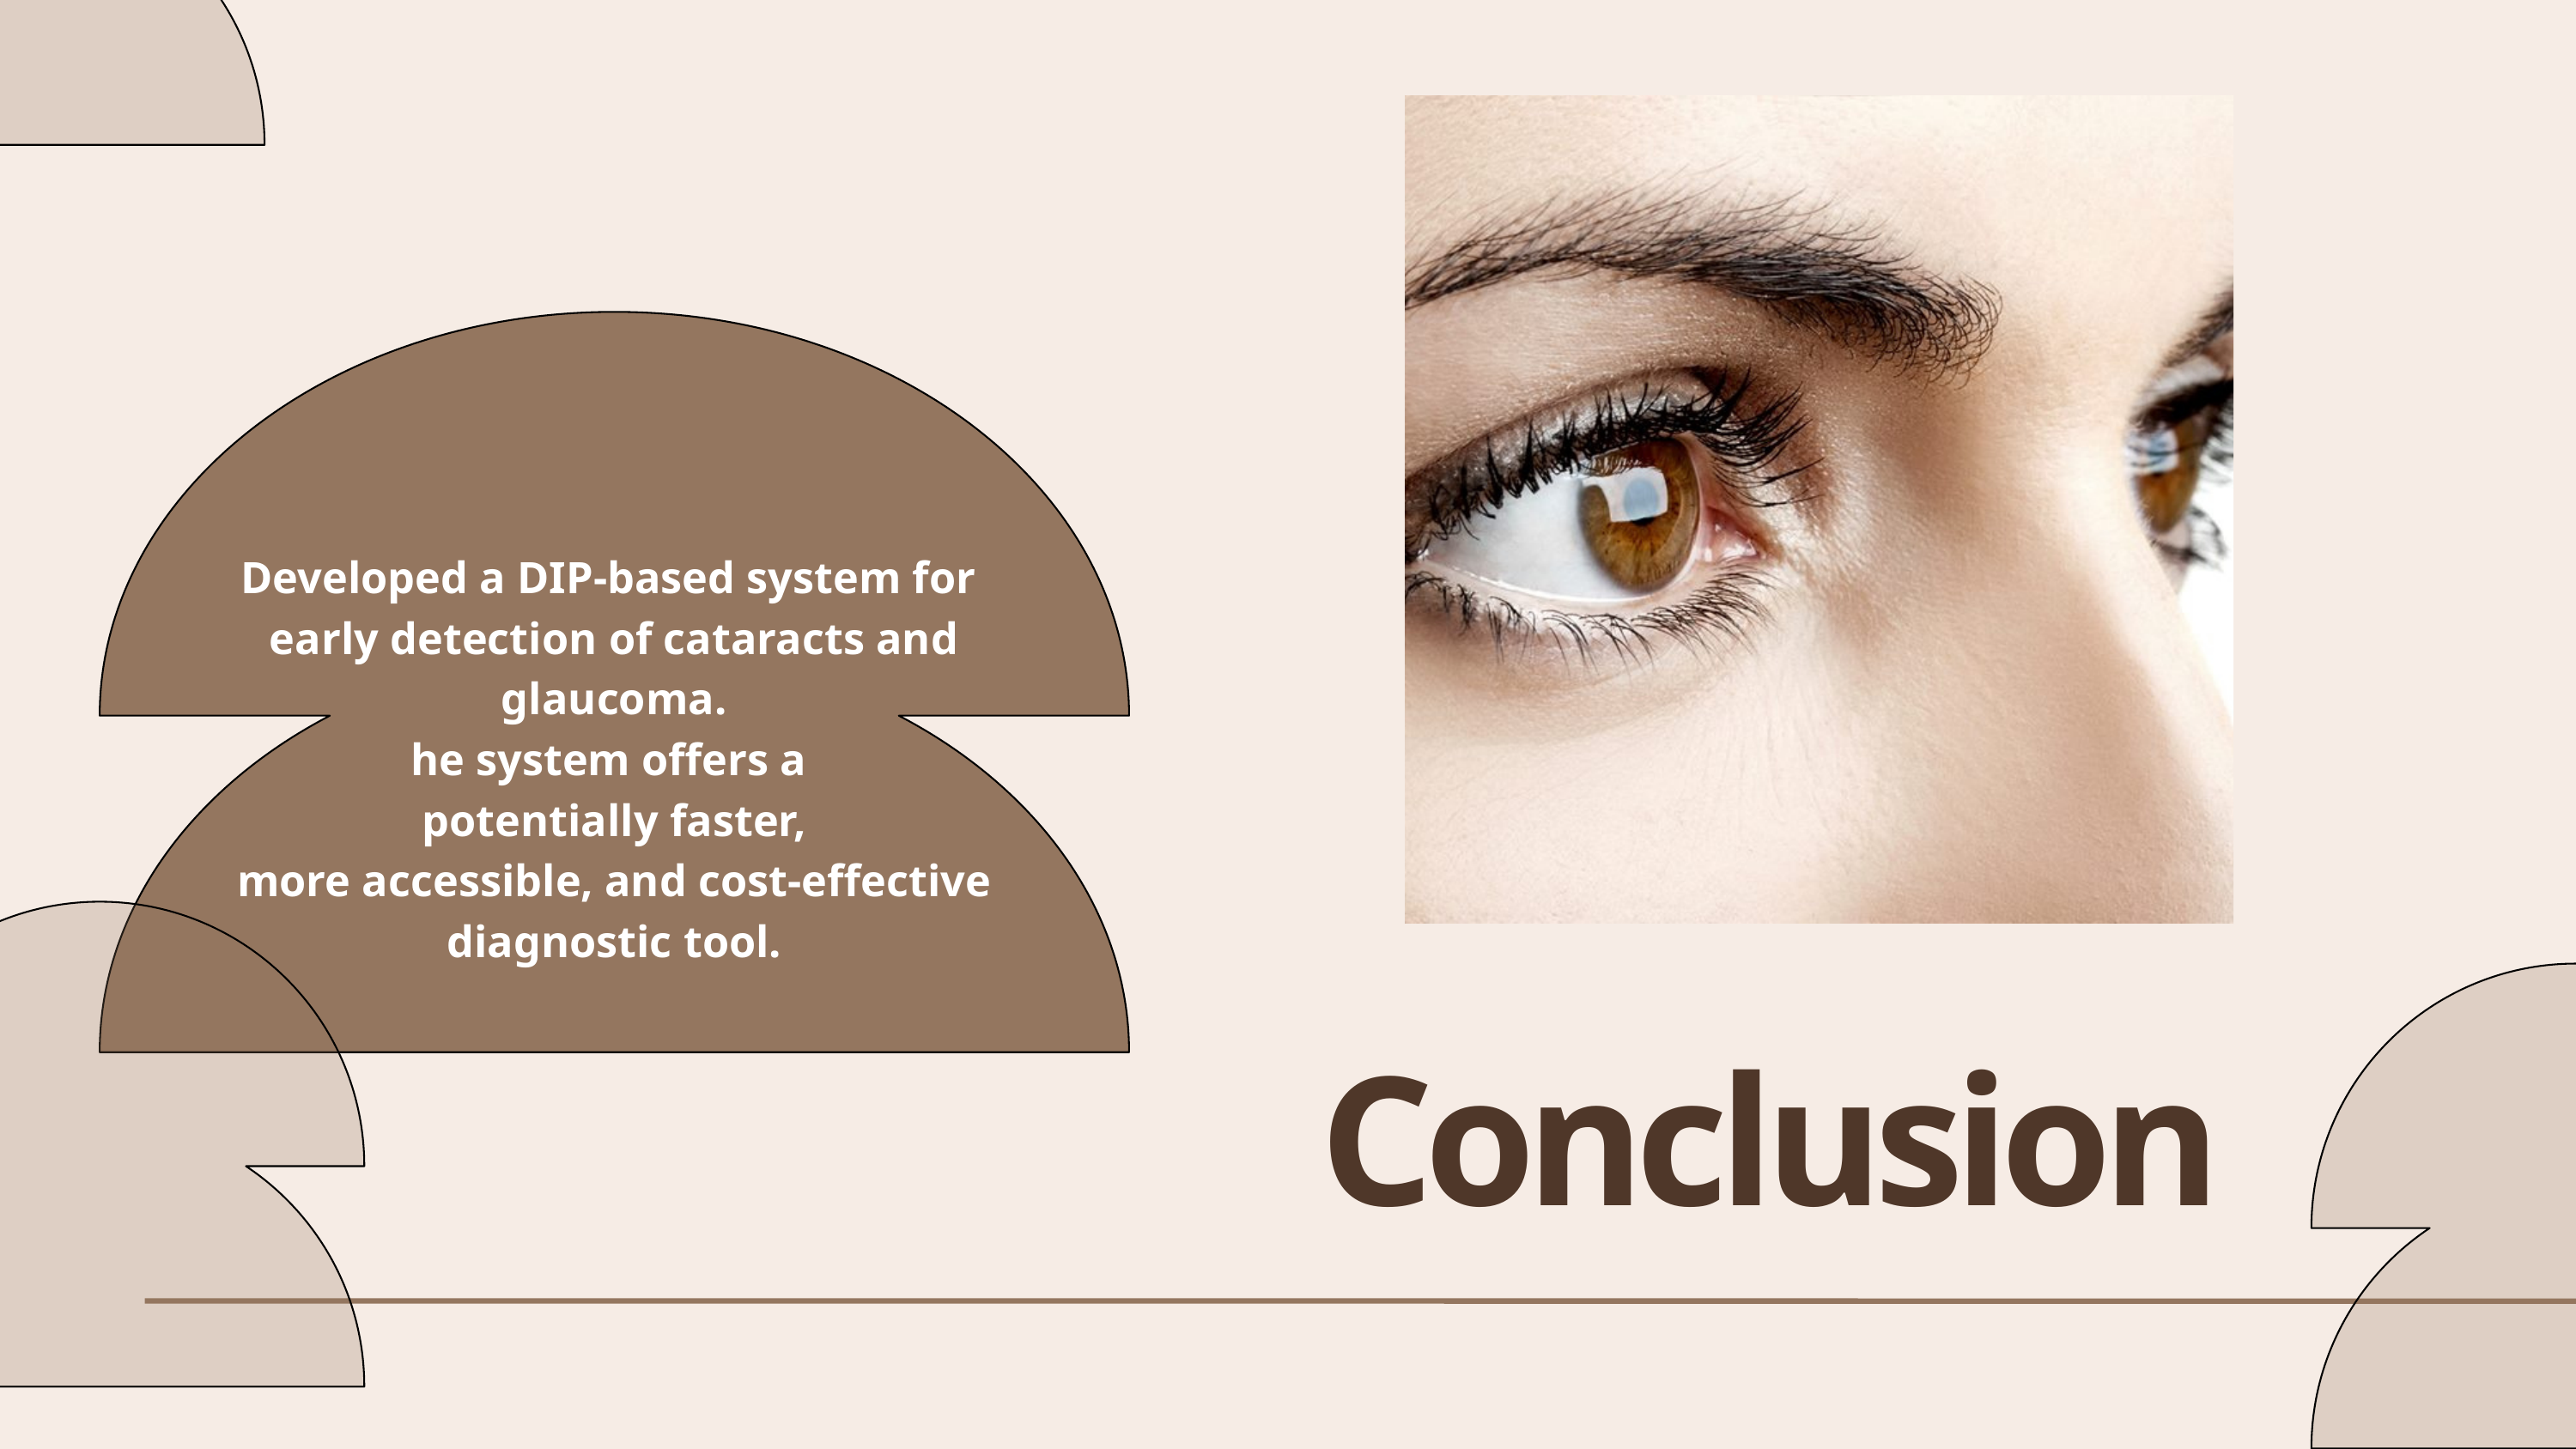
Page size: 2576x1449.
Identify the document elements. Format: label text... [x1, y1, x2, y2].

text_box Conclusion [1320, 1073, 2306, 1242]
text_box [0, 901, 365, 1387]
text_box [0, 0, 265, 145]
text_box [99, 312, 1130, 1052]
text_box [1390, 80, 2249, 939]
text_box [2311, 963, 2576, 1449]
